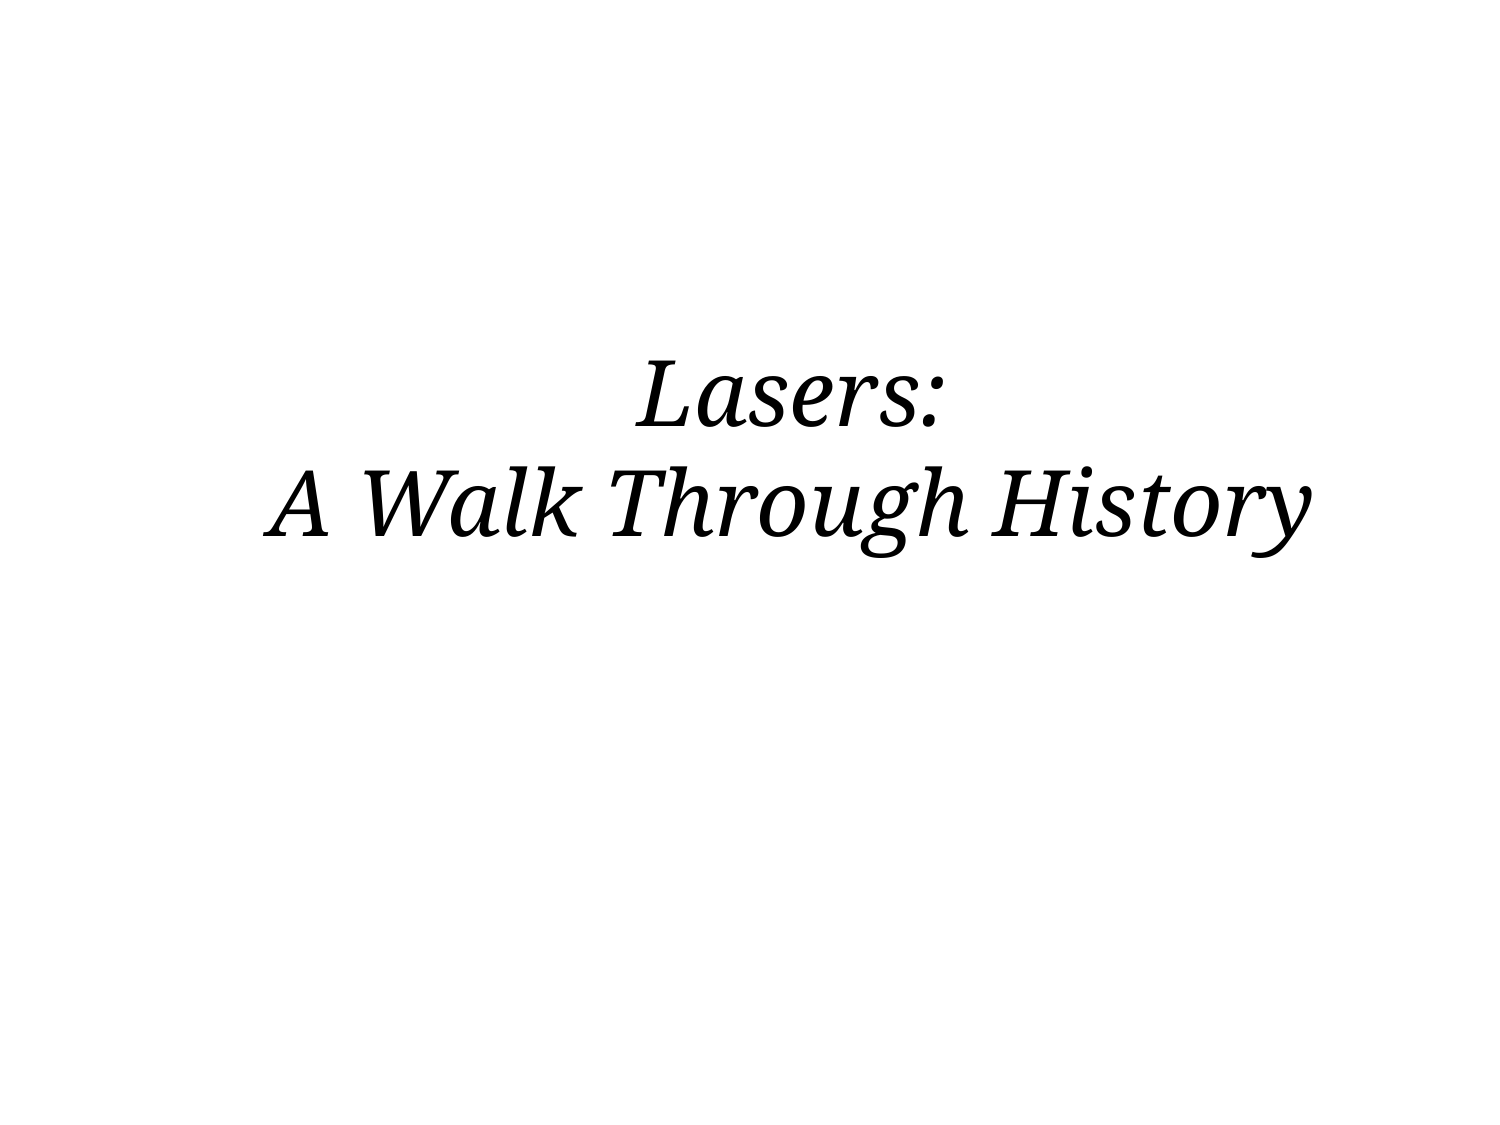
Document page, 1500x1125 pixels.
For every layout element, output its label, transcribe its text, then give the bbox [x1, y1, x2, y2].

title Lasers: A Walk Through History [117, 351, 1468, 539]
